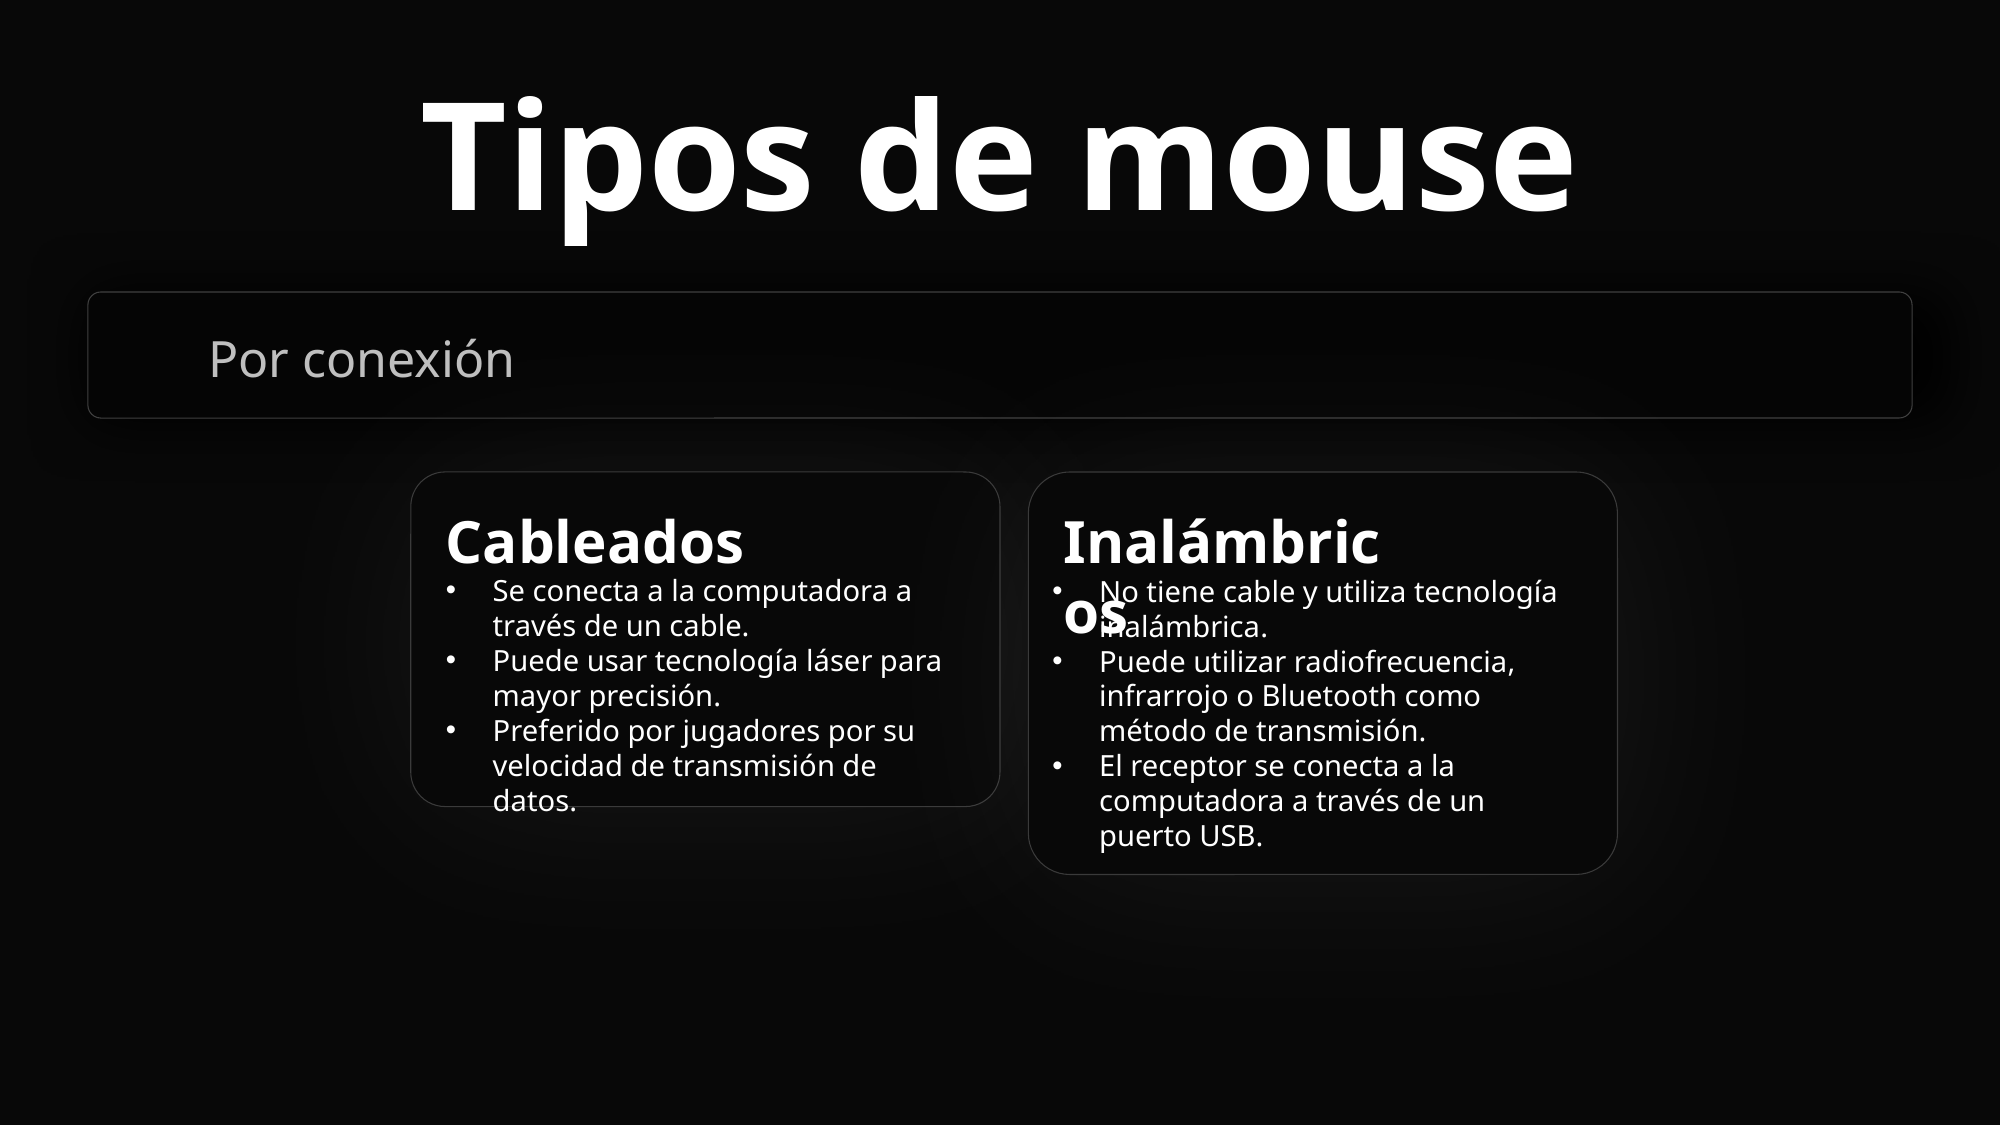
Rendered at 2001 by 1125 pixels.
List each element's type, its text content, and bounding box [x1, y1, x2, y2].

text_box [409, 470, 1002, 806]
text_box [1026, 470, 1620, 877]
text_box Inalámbricos [1048, 498, 1408, 565]
text_box [86, 290, 1914, 420]
text_box Por conexión [193, 319, 1278, 395]
text_box Se conecta a la computadora a través de un cable. Puede usar tecnología láser para mayor precisión. Preferido por jugadores por su velocidad de transmisión de datos. [431, 564, 983, 825]
text_box Tipos de mouse [0, 53, 2000, 249]
text_box No tiene cable y utiliza tecnología inalámbrica. Puede utilizar radiofrecuencia, infrarrojo o Bluetooth como método de transmisión. El receptor se conecta a la computadora a través de un puerto USB. [1037, 565, 1590, 860]
text_box Cableados [431, 498, 916, 564]
